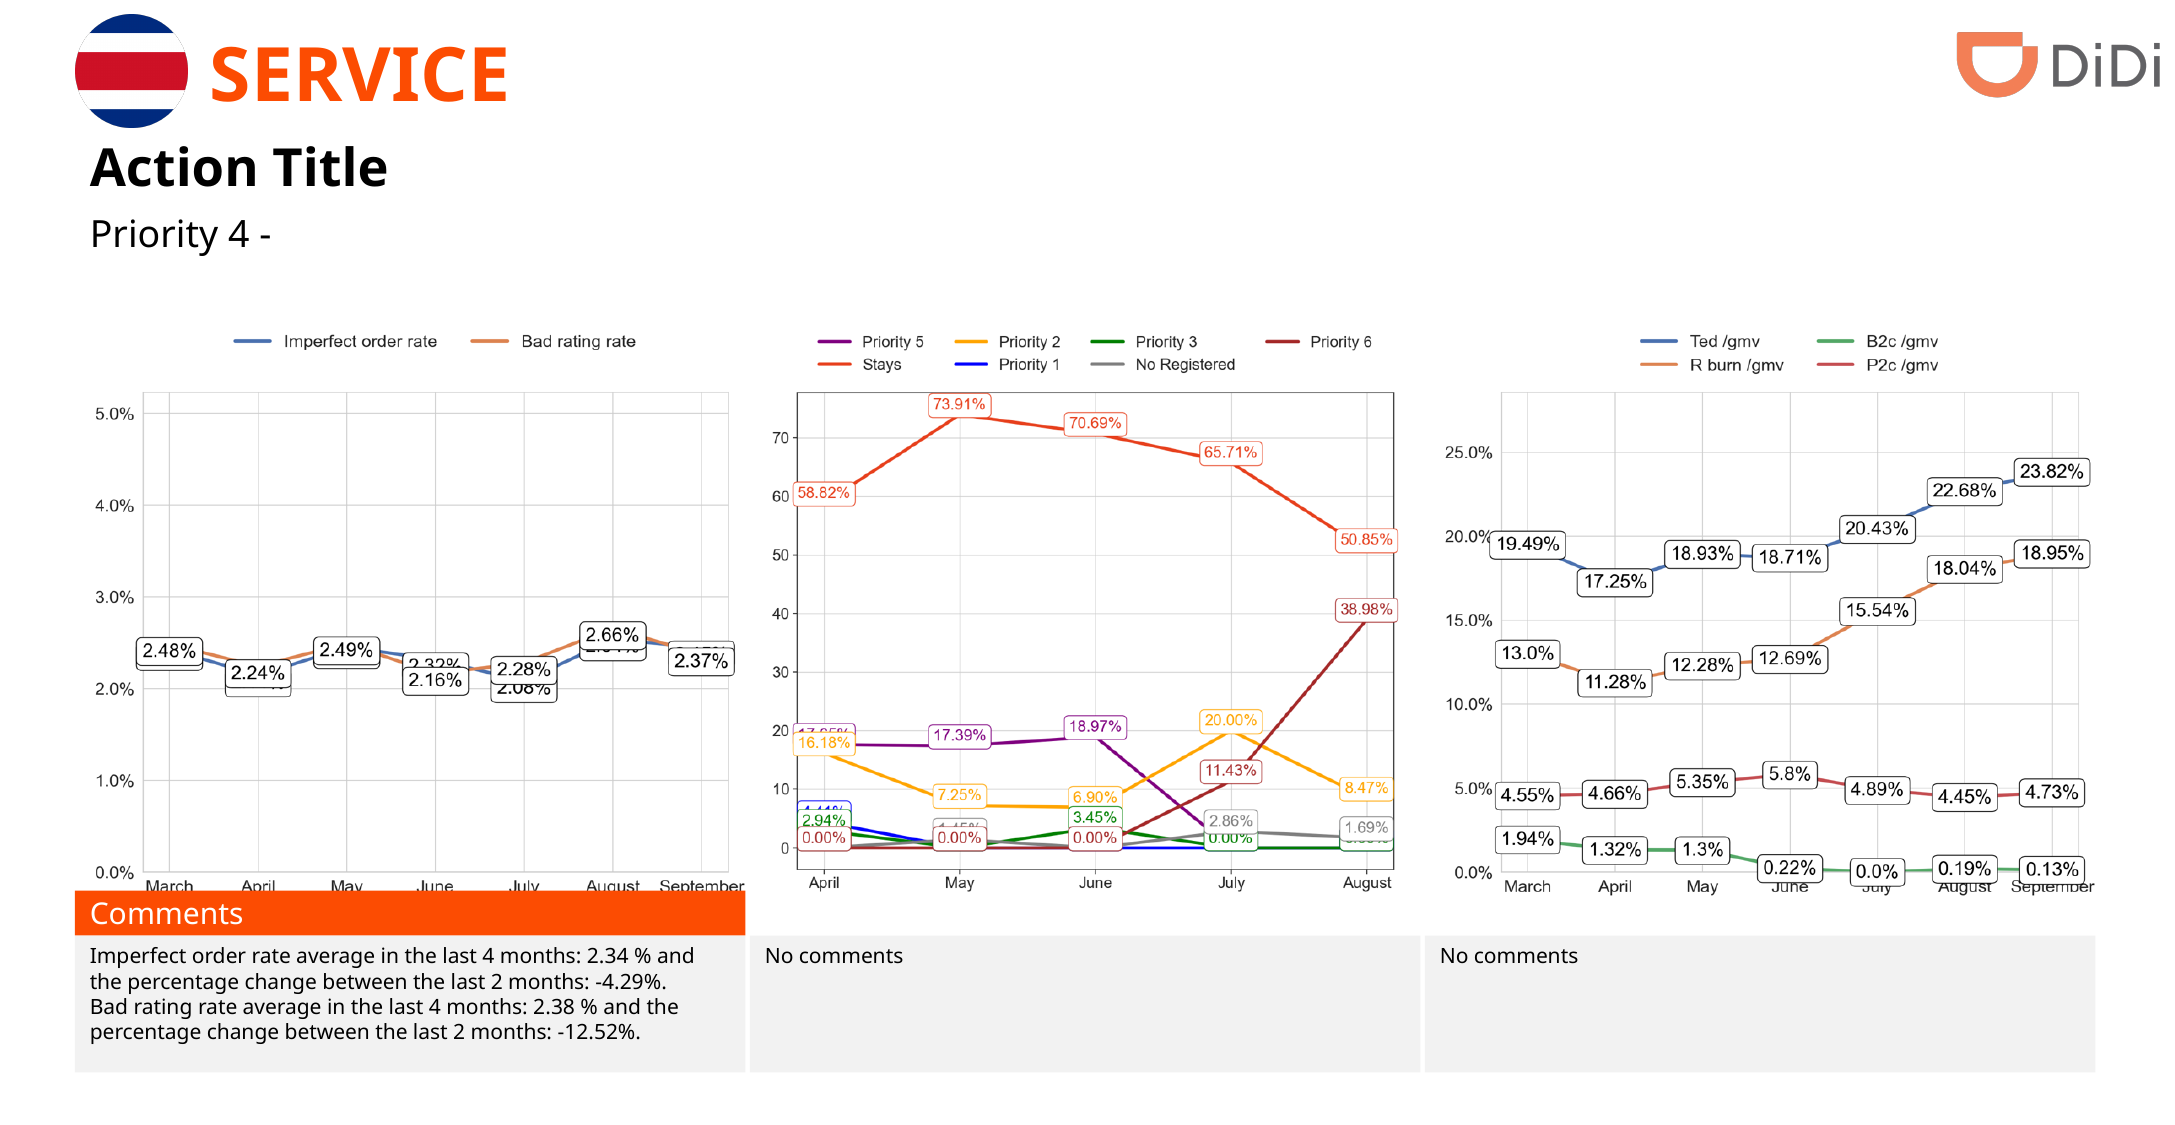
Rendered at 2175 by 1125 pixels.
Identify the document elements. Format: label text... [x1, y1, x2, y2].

text_box No comments [1424, 935, 2096, 1073]
text_box Action Title [74, 127, 2175, 202]
text_box Imperfect order rate average in the last 4 months: 2.34 % and the percentage change between the last 2 months: -4.29%. Bad rating rate average in the last 4 months: 2.38 % and the percentage change between the last 2 months: -12.52%. [74, 936, 746, 1073]
picture [74, 14, 188, 128]
text_box Priority 4 - [74, 202, 2175, 263]
text_box Comments [74, 921, 746, 936]
picture [74, 322, 2101, 914]
picture [1949, 1, 2175, 129]
text_box No comments [749, 935, 1421, 1073]
text_box SERVICE [194, 15, 1800, 127]
